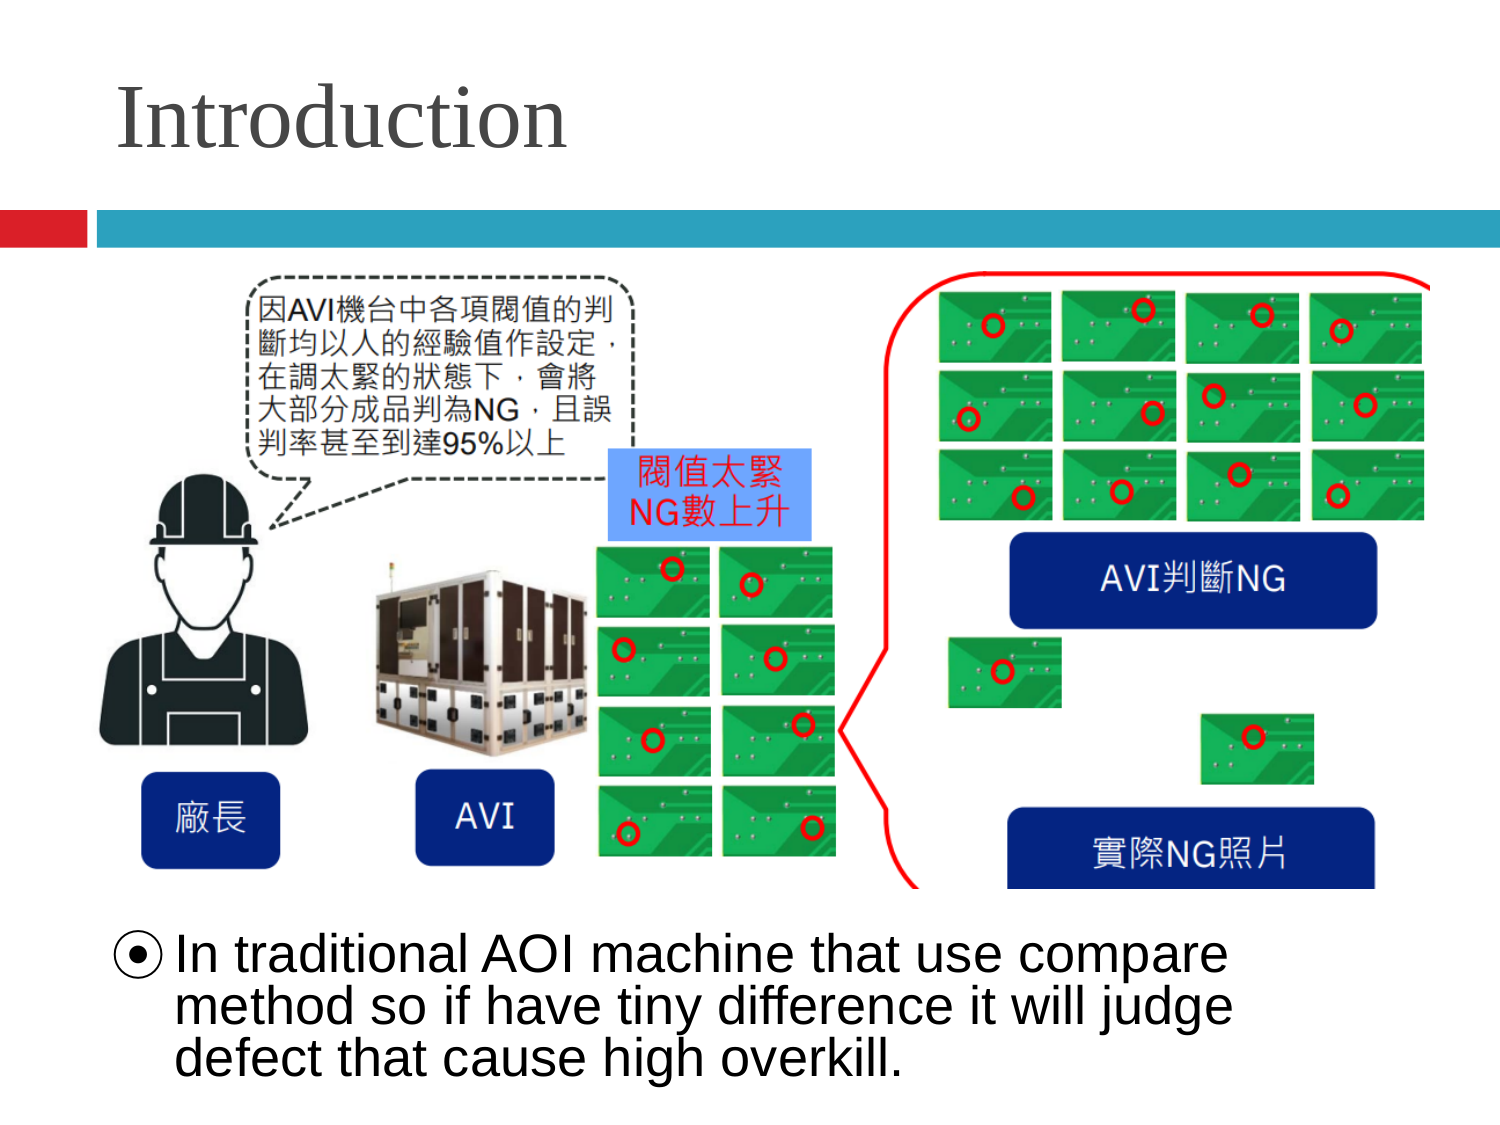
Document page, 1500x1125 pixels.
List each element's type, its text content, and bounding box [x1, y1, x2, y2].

text_box In traditional AOI machine that use compare method so if have tiny difference it will judge defect that cause high overkill. [90, 923, 1376, 1125]
title Introduction [113, 53, 572, 244]
picture [36, 270, 1430, 890]
